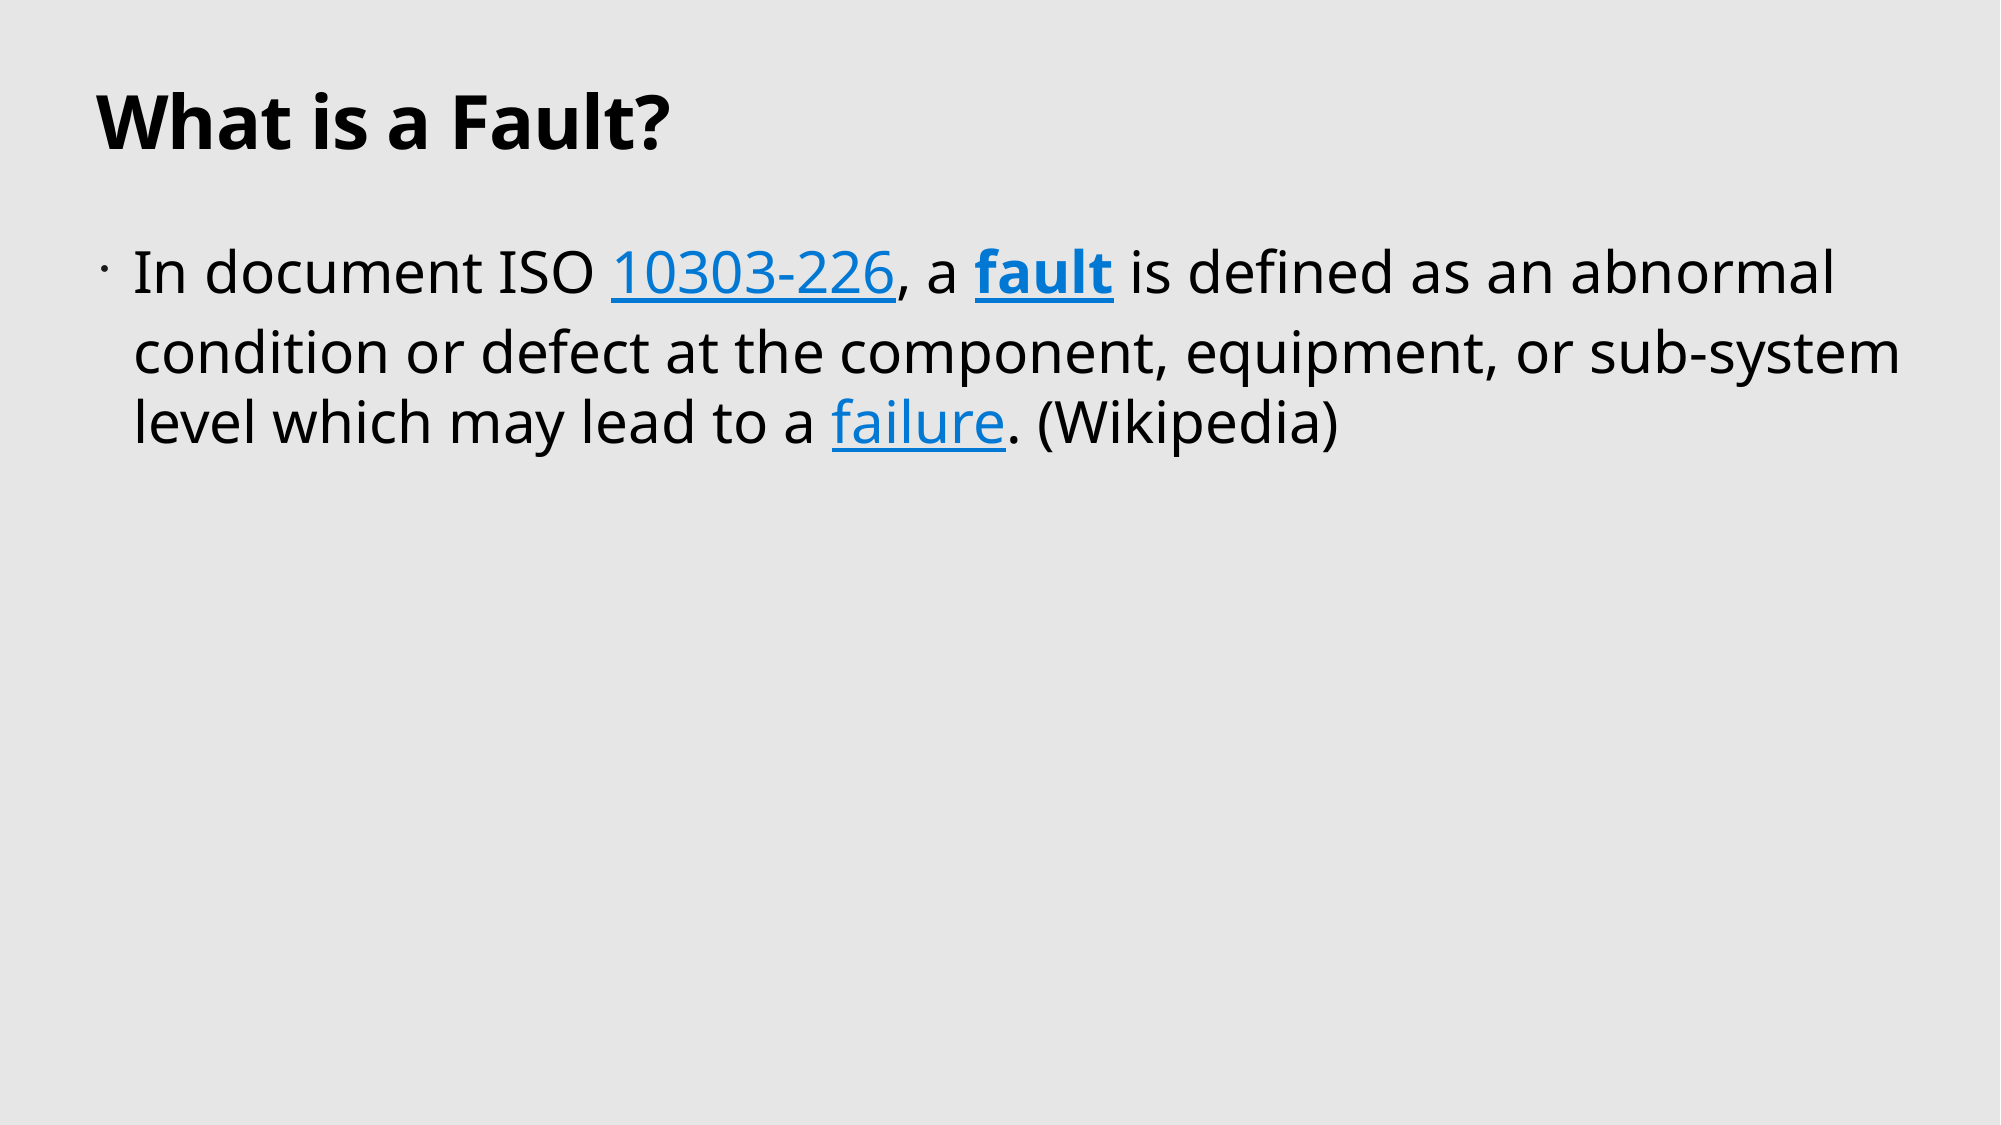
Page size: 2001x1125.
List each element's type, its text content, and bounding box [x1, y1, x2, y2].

title What is a Fault? [96, 75, 1904, 166]
list In document ISO 10303-226, a fault is defined as an abnormal condition or defect at the component, equipment, or sub-system level which may lead to a failure. (Wikipedia) [95, 235, 1904, 533]
